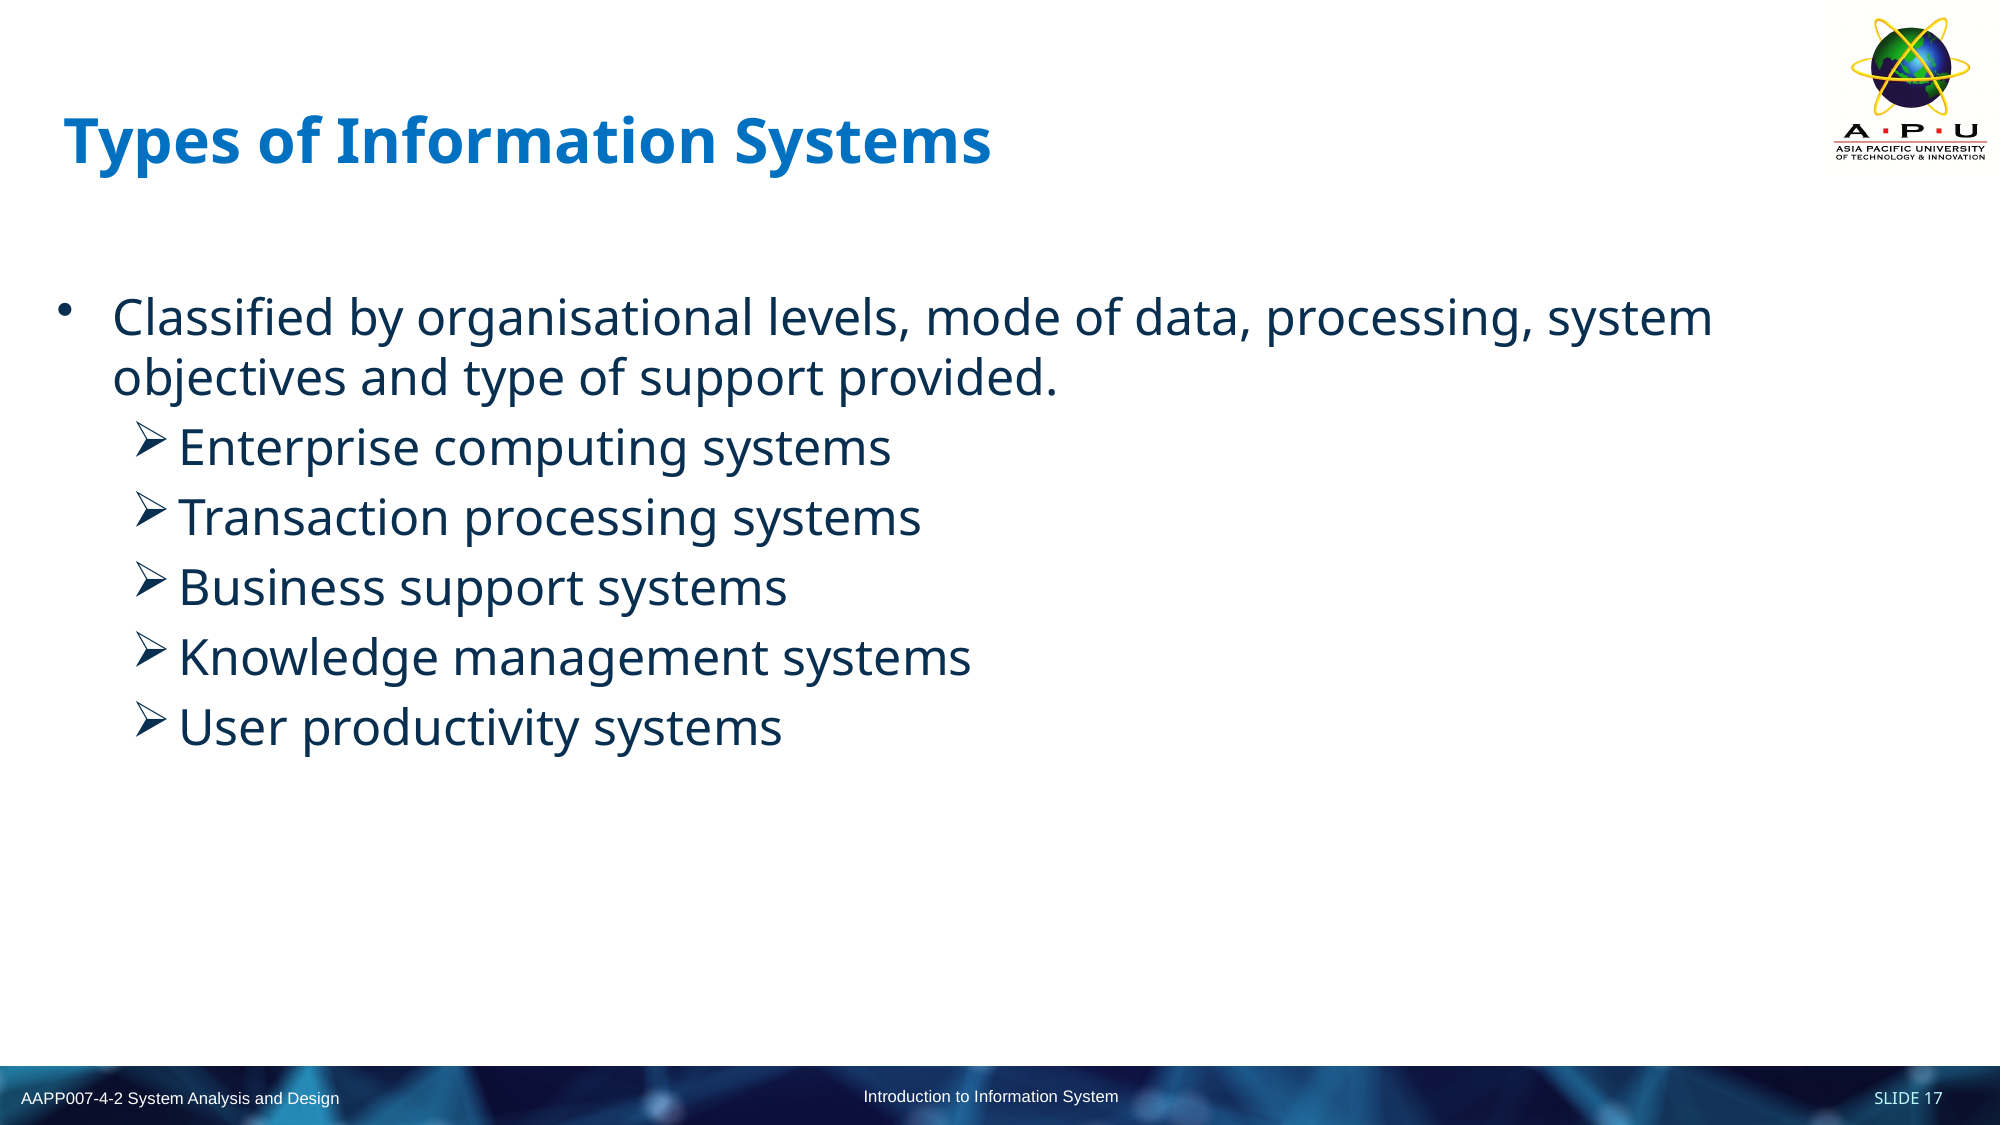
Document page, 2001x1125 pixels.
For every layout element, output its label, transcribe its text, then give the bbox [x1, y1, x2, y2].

title Types of Information Systems [48, 45, 1764, 233]
picture [1822, 0, 2000, 178]
list Classified by organisational levels, mode of data, processing, system objectives and type of support provided. Enterprise computing systems Transaction processing systems Business support systems Knowledge management systems User productivity systems [41, 278, 1969, 1021]
picture [0, 1066, 2000, 1125]
